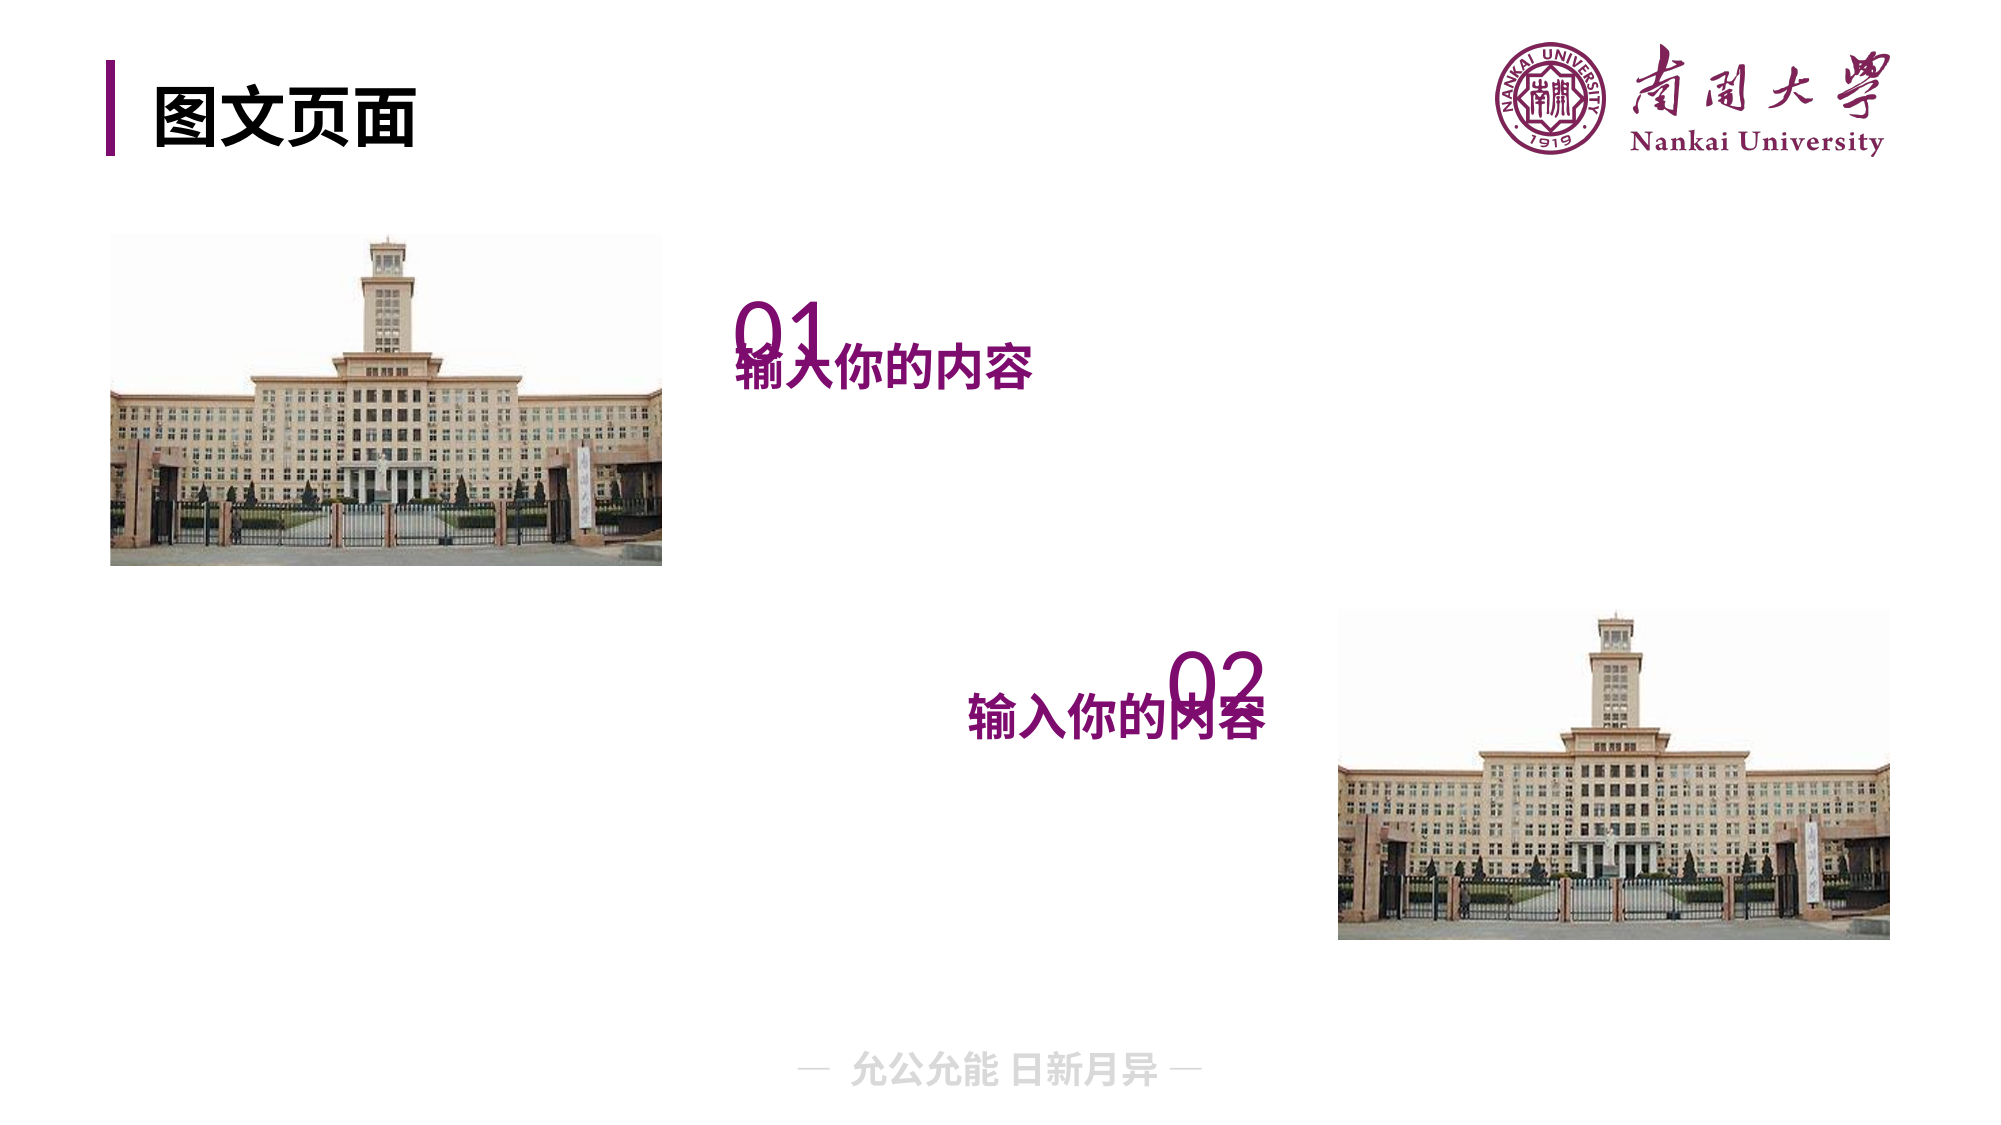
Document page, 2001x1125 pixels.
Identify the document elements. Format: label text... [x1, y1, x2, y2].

text_box [108, 608, 1891, 941]
picture [1338, 609, 1890, 940]
text_box 输入你的内容 [952, 678, 1283, 754]
picture [110, 234, 662, 566]
text_box 02 [1152, 609, 1284, 744]
picture [1495, 42, 1890, 157]
text_box 输入你的内容 [719, 328, 1050, 404]
text_box [108, 234, 1891, 567]
title 图文页面 [137, 48, 1000, 191]
text_box 01 [718, 259, 850, 394]
